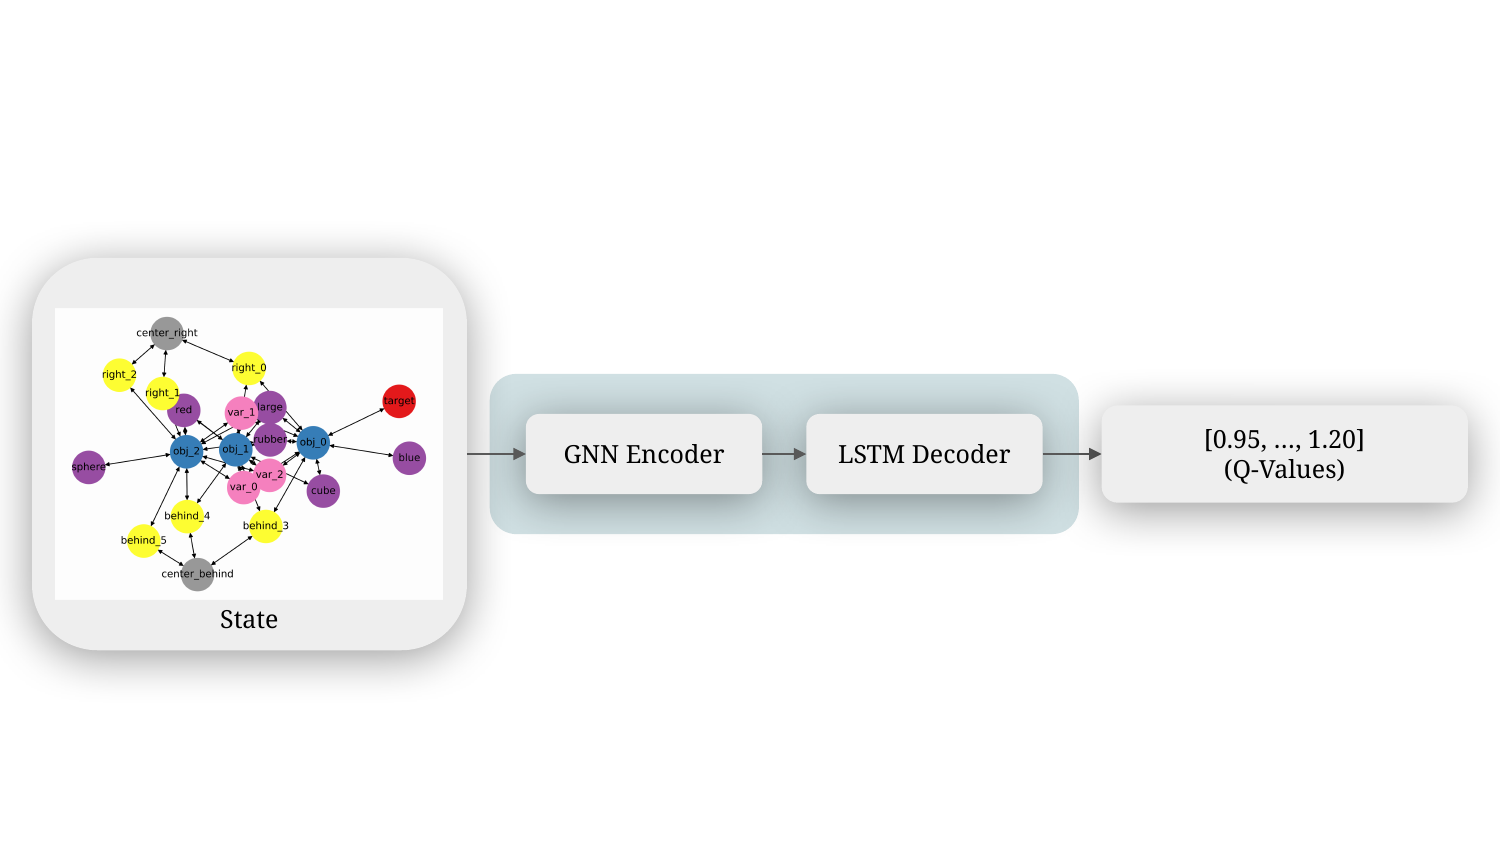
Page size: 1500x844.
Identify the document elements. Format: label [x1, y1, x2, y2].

text_box [31, 257, 1469, 651]
